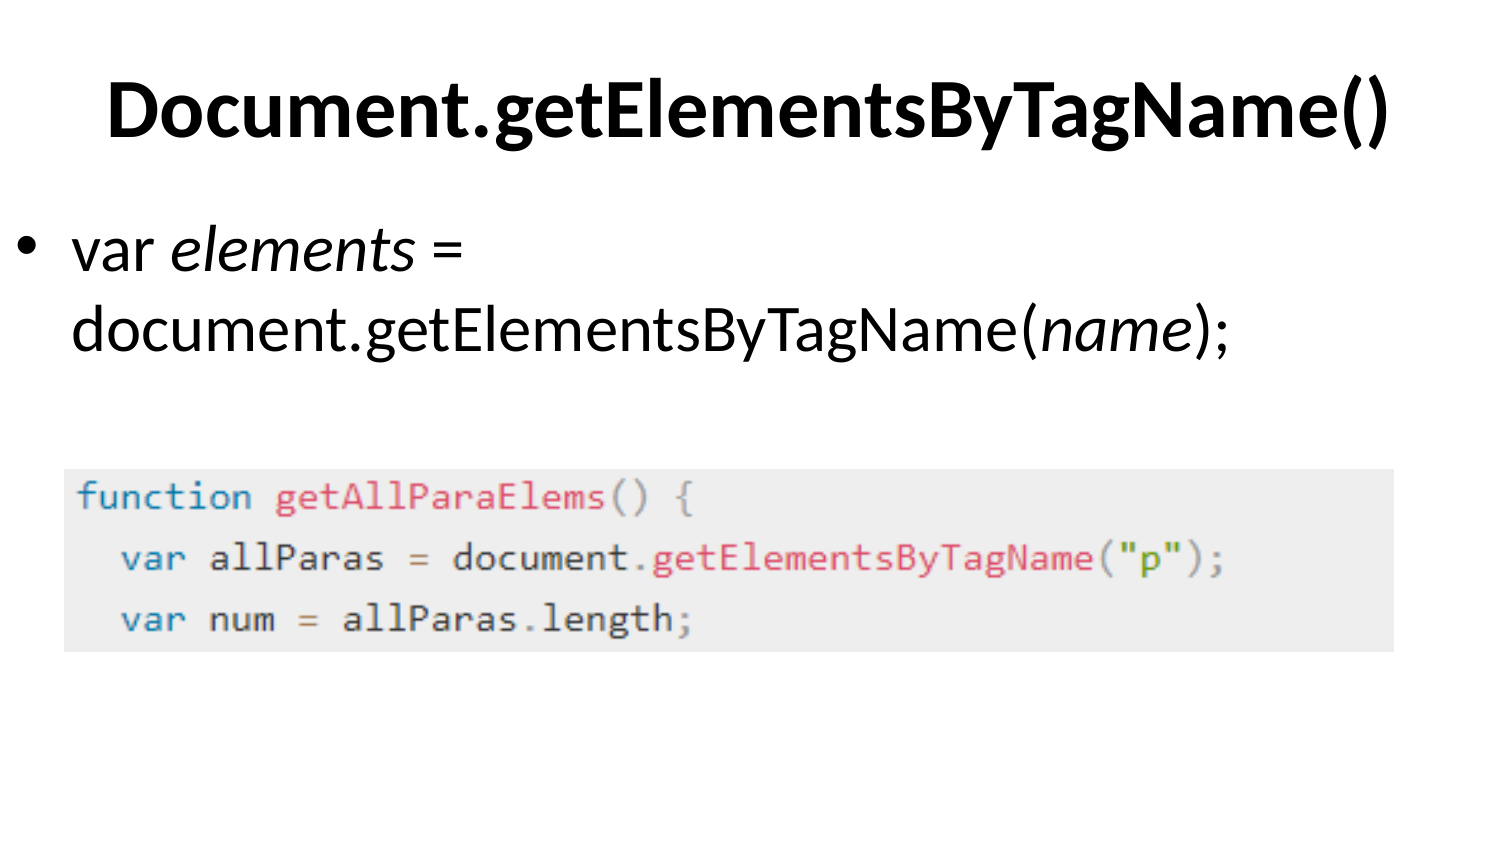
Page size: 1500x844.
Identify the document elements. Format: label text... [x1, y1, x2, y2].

title Document.getElementsByTagName() [75, 33, 1425, 175]
picture [64, 468, 1395, 652]
list var elements = document.getElementsByTagName(name); [0, 196, 1459, 754]
